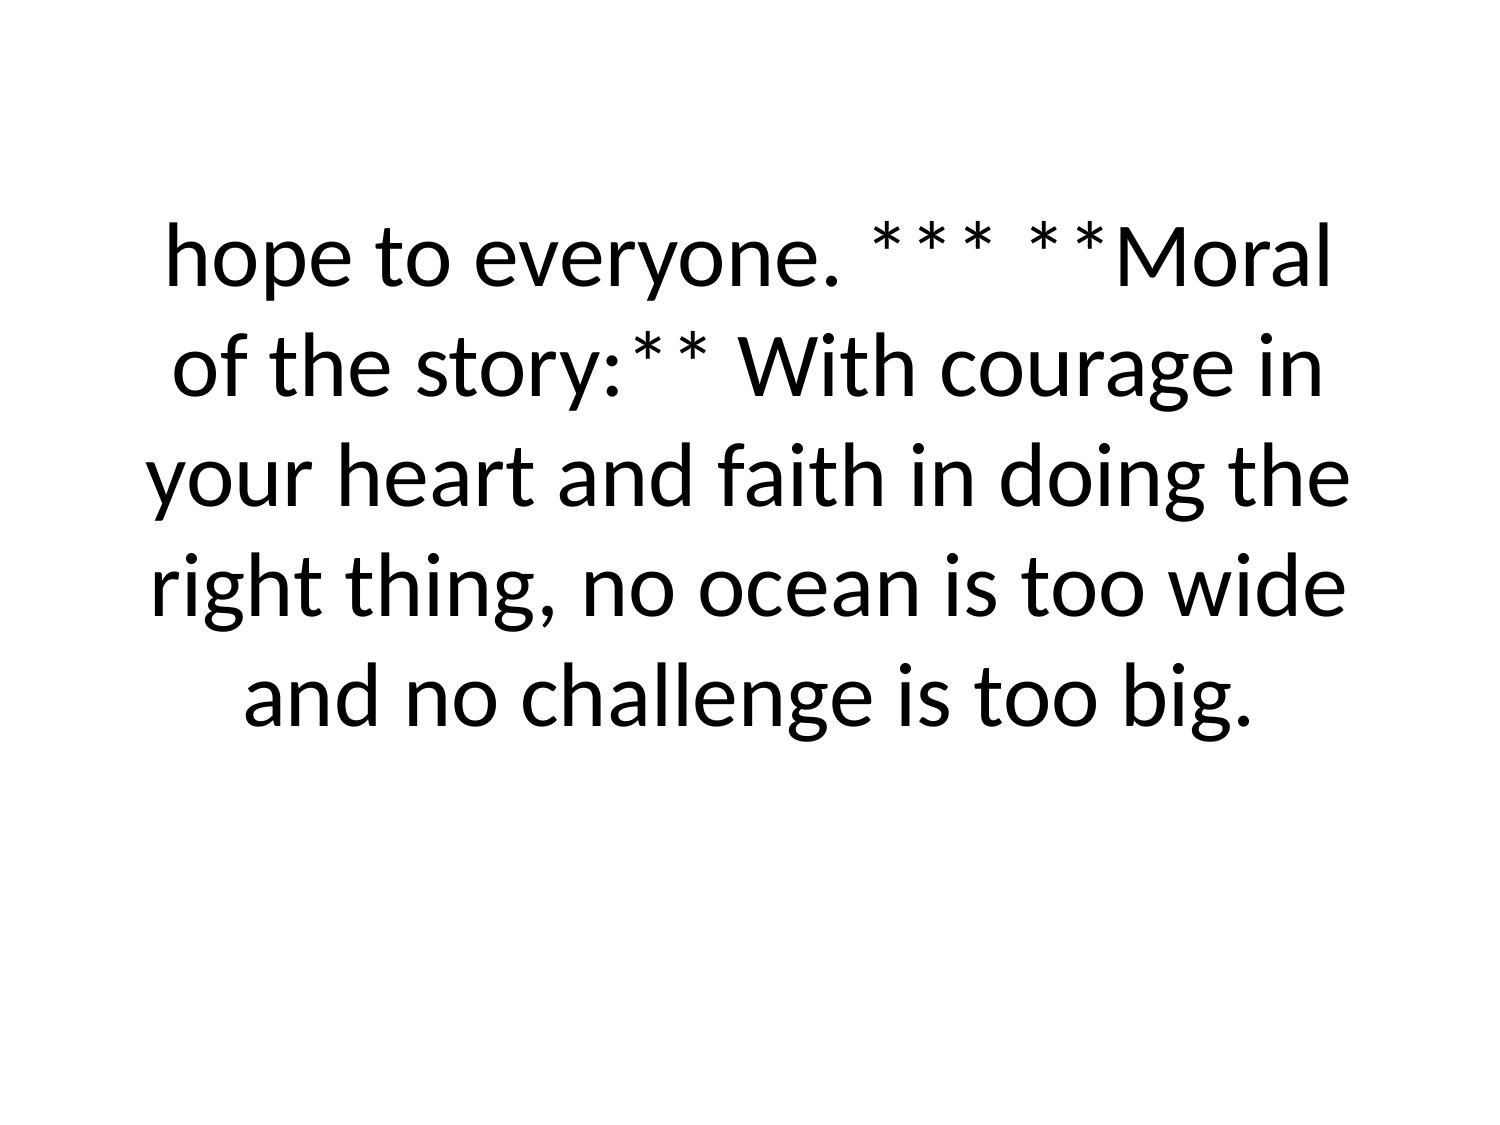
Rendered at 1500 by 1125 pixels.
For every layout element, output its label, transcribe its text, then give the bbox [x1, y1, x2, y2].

title hope to everyone. *** **Moral of the story:** With courage in your heart and faith in doing the right thing, no ocean is too wide and no challenge is too big. [112, 349, 1388, 591]
